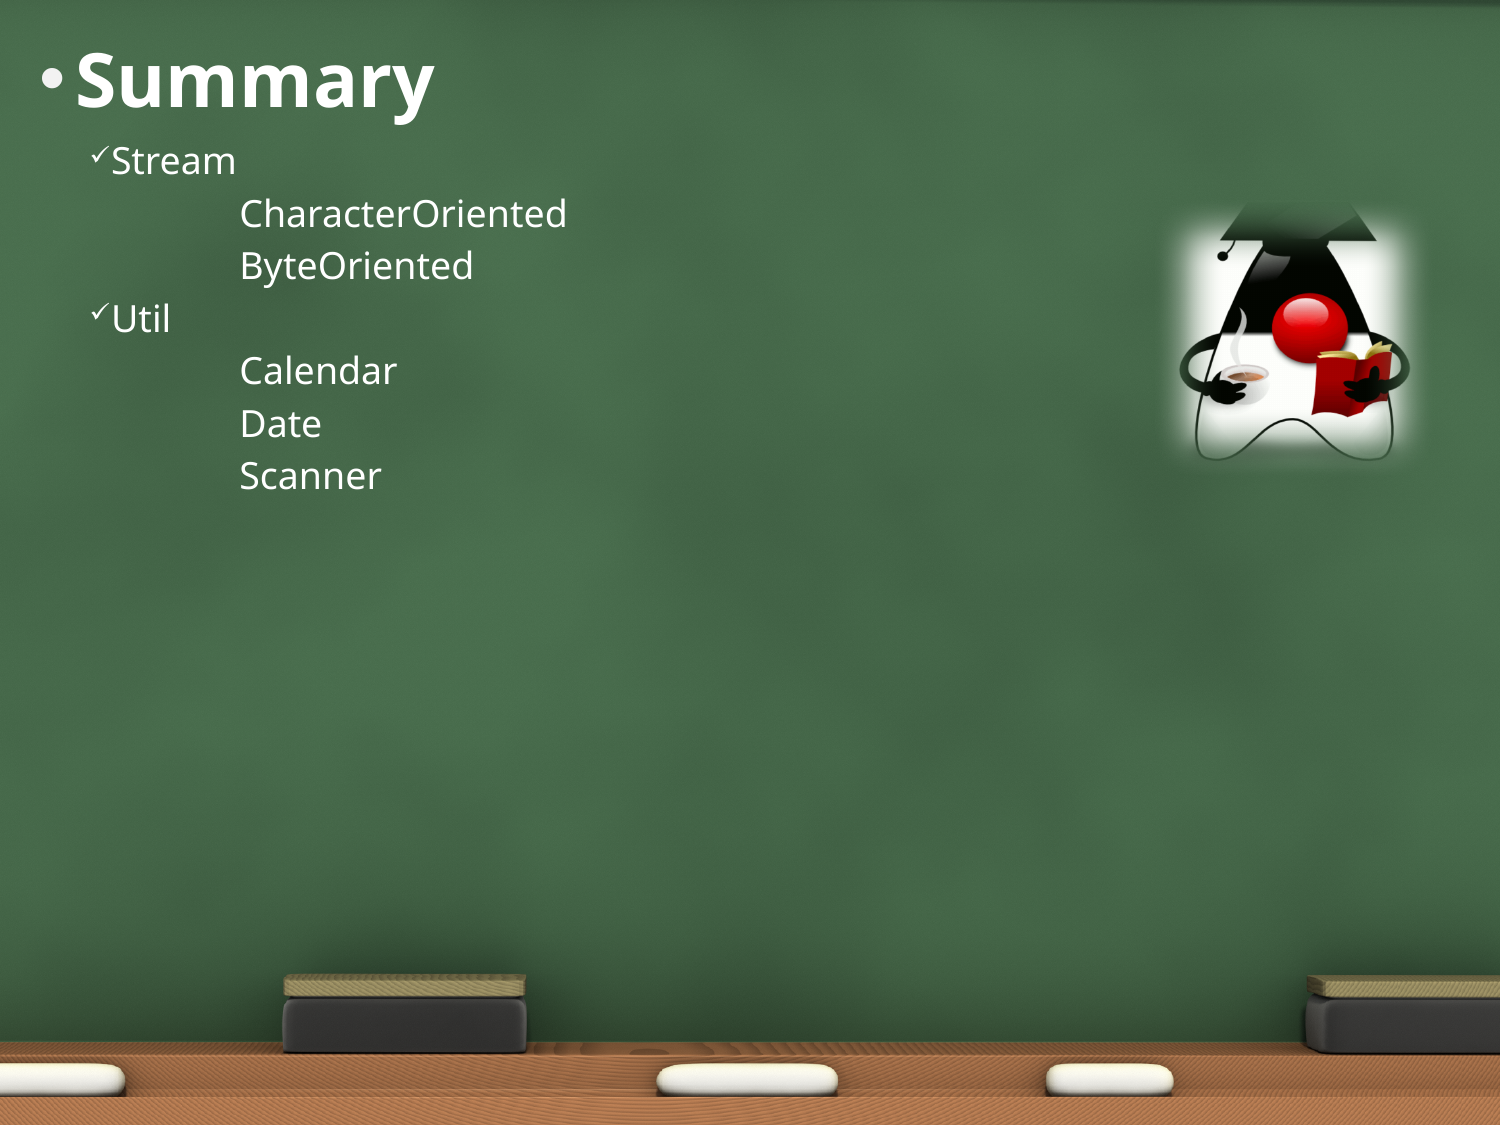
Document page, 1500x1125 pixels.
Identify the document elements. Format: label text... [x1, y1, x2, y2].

list Stream CharacterOriented ByteOriented Util Calendar Date Scanner [64, 129, 1069, 921]
title Summary [24, 24, 1375, 130]
picture [0, 0, 1500, 1125]
